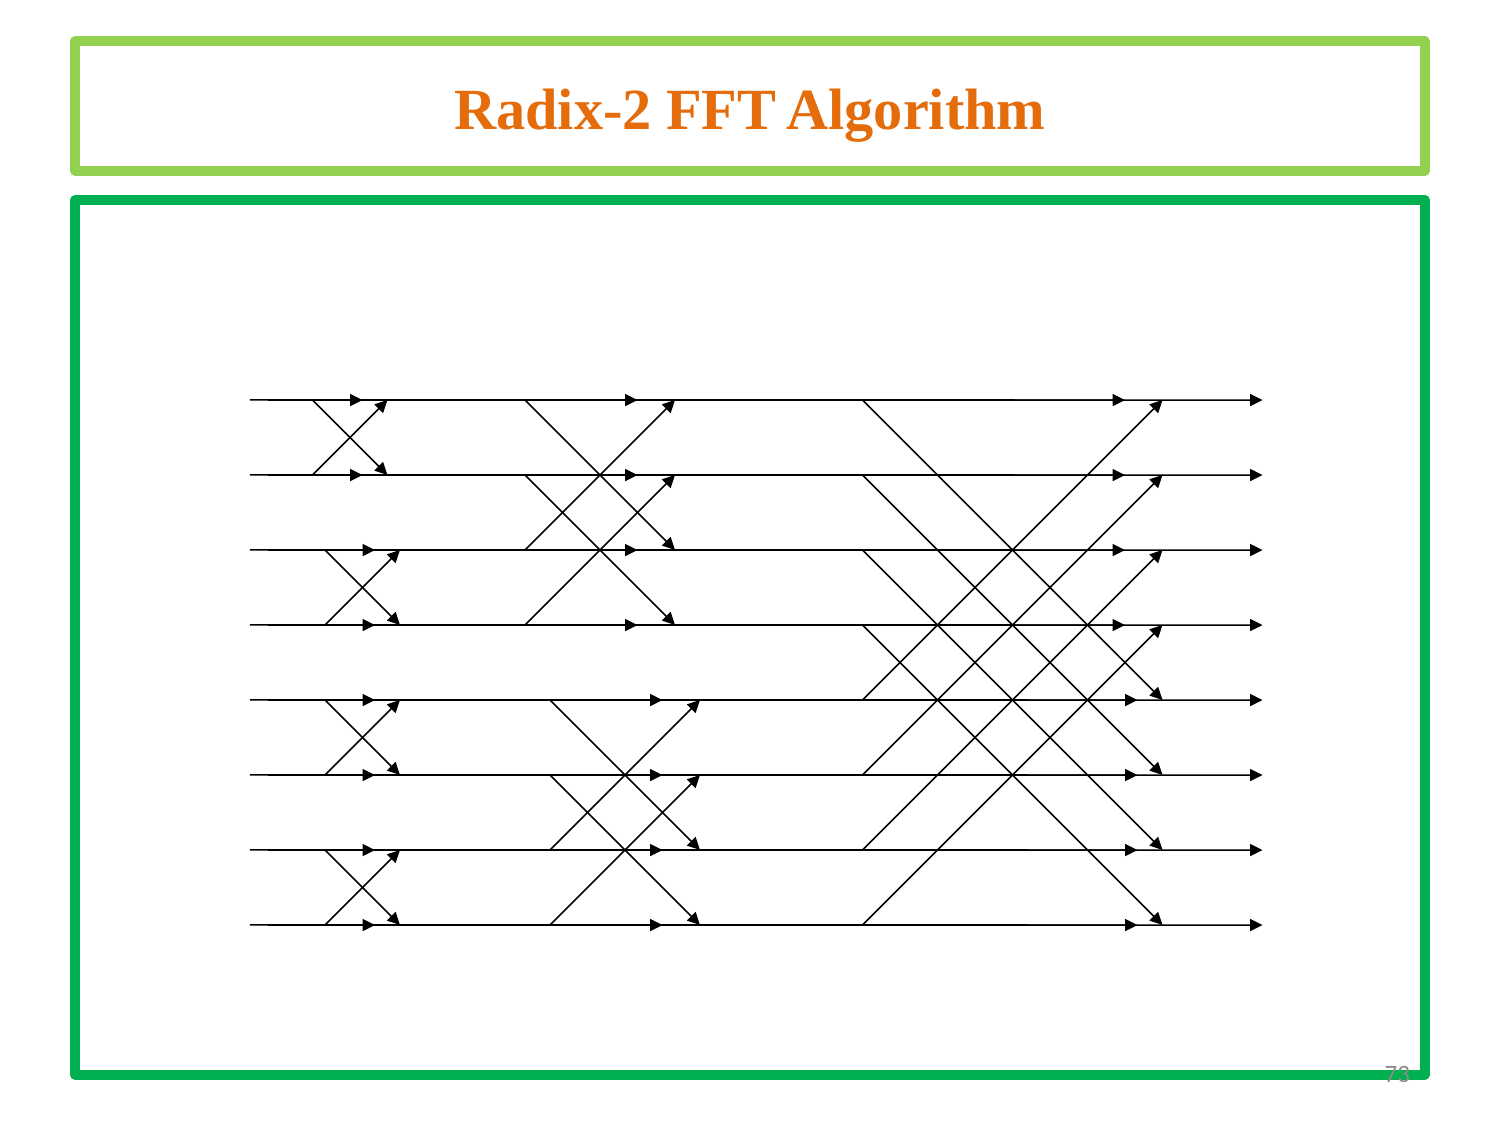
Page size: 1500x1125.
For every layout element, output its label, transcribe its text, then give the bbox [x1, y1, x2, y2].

text_box [549, 693, 663, 707]
text_box [75, 243, 1425, 986]
text_box [363, 738, 400, 775]
text_box [862, 918, 1138, 932]
text_box [549, 918, 663, 932]
text_box [1088, 851, 1163, 925]
text_box [324, 693, 376, 707]
text_box [324, 768, 376, 782]
text_box [849, 543, 1126, 557]
text_box [1163, 468, 1263, 482]
text_box [862, 768, 1138, 782]
text_box [350, 438, 388, 475]
text_box [324, 543, 376, 557]
text_box [313, 399, 388, 474]
text_box [549, 768, 663, 782]
text_box [1088, 776, 1163, 850]
text_box [1088, 701, 1163, 775]
text_box [524, 468, 638, 482]
text_box [325, 549, 400, 624]
text_box [524, 393, 638, 407]
text_box [663, 813, 700, 850]
text_box [849, 618, 1126, 632]
text_box [638, 513, 676, 550]
text_box [524, 618, 638, 632]
text_box [524, 543, 638, 557]
text_box [600, 551, 676, 625]
text_box [75, 986, 1425, 1075]
text_box [625, 851, 700, 925]
text_box [1138, 843, 1263, 857]
text_box [1088, 624, 1163, 699]
text_box [1163, 393, 1263, 407]
text_box 73 [1074, 1042, 1425, 1103]
text_box [363, 888, 400, 925]
text_box [1138, 693, 1263, 707]
text_box [1138, 918, 1263, 932]
text_box [1163, 543, 1263, 557]
text_box [312, 393, 363, 407]
text_box [1088, 474, 1163, 549]
text_box [849, 468, 1126, 482]
text_box [1138, 768, 1263, 782]
text_box [325, 699, 400, 774]
text_box [625, 774, 700, 849]
text_box [1088, 399, 1163, 474]
text_box Radix-2 FFT Algorithm [75, 41, 1425, 171]
text_box [324, 618, 376, 632]
text_box [1088, 549, 1163, 624]
text_box [862, 693, 1138, 707]
text_box [625, 699, 700, 774]
text_box [312, 468, 363, 482]
text_box [363, 588, 400, 625]
text_box [600, 474, 676, 549]
text_box [325, 849, 400, 924]
text_box [324, 918, 376, 932]
text_box [1163, 618, 1263, 632]
text_box [600, 399, 676, 474]
text_box [75, 199, 1425, 243]
text_box [849, 393, 1126, 407]
text_box [324, 843, 376, 857]
text_box [549, 843, 663, 857]
text_box [862, 843, 1138, 857]
text_box [1125, 663, 1163, 700]
